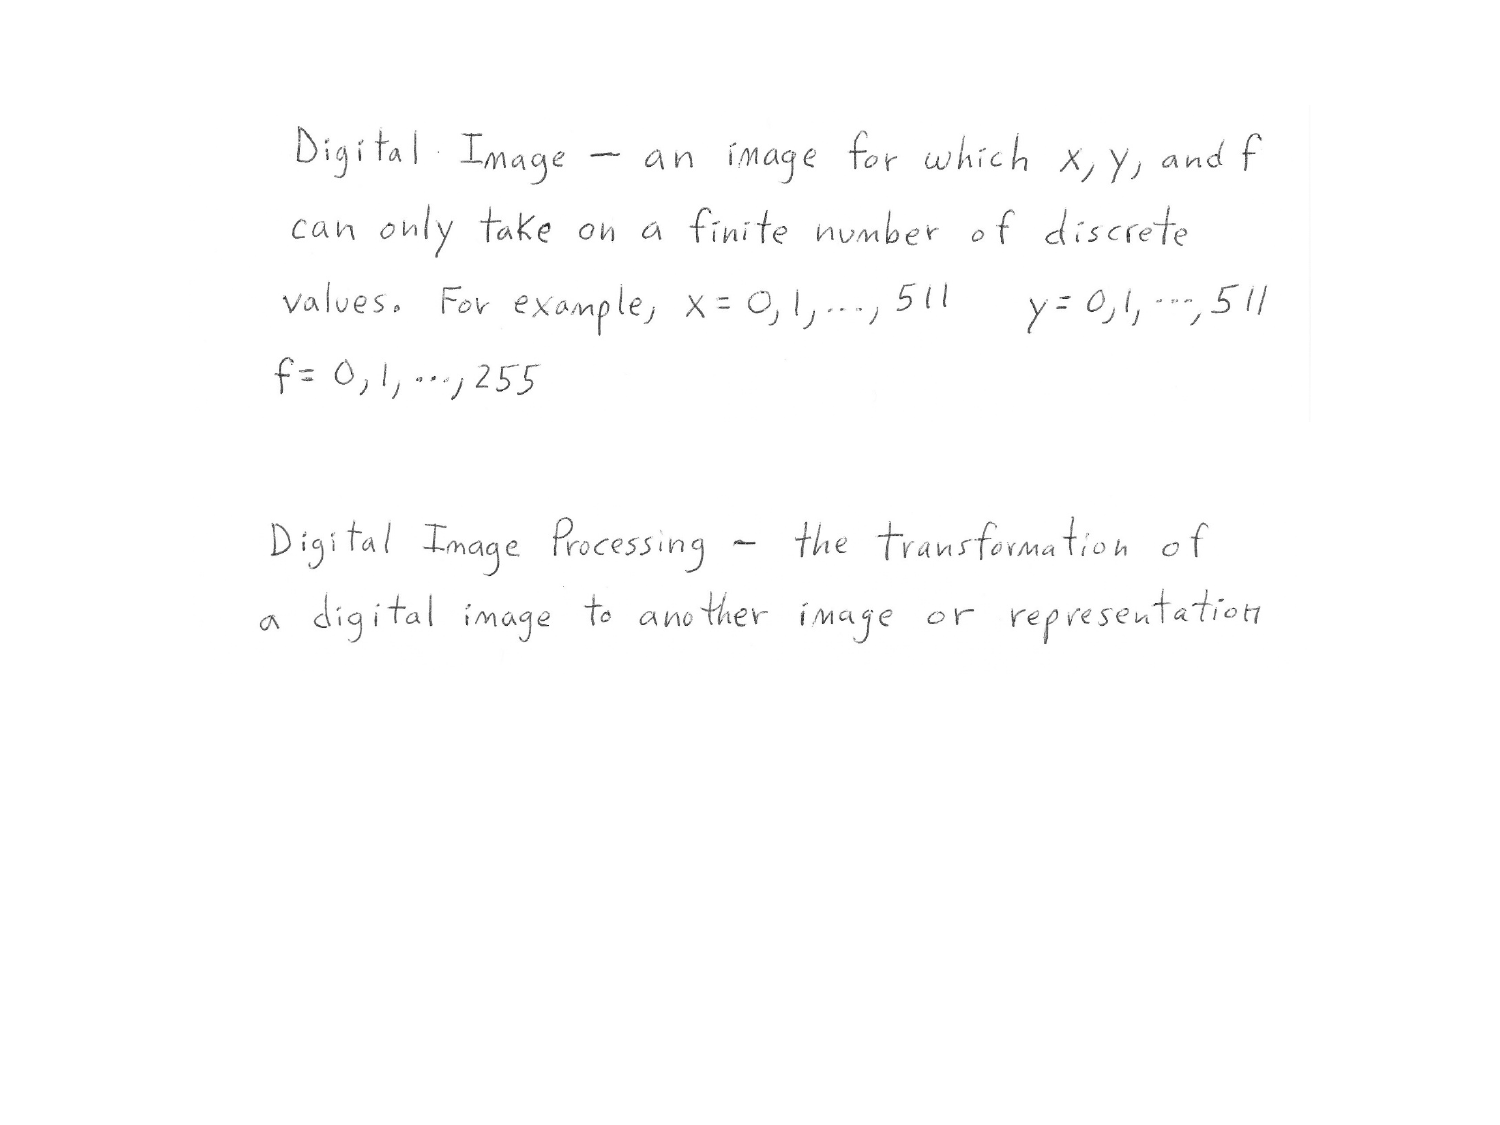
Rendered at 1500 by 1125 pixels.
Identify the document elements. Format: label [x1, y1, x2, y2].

picture [189, 104, 1311, 423]
picture [193, 494, 1307, 674]
